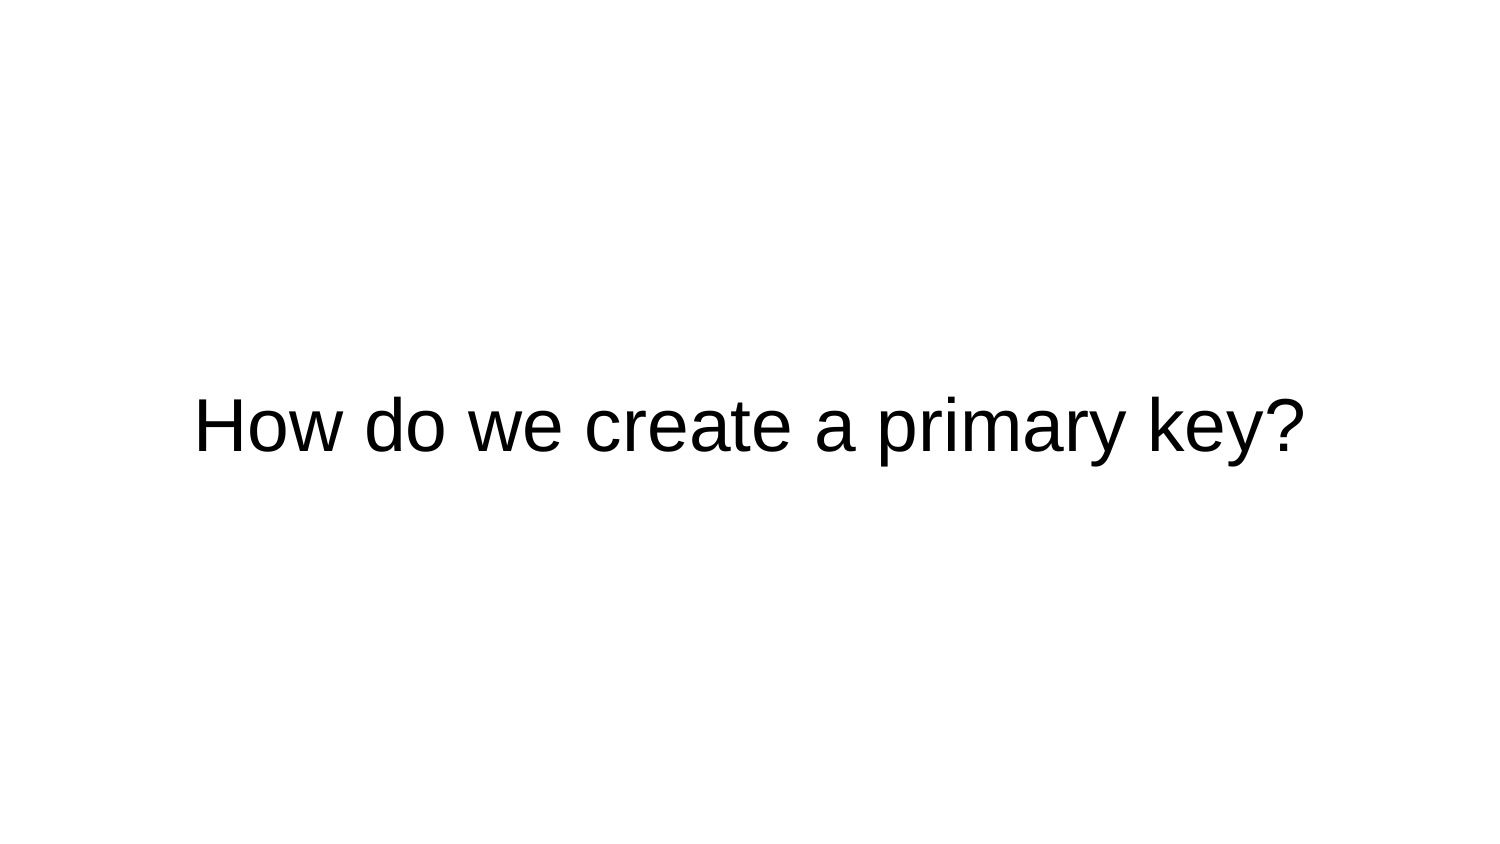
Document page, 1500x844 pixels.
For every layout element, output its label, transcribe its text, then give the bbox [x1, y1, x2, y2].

title How do we create a primary key? [51, 352, 1449, 491]
